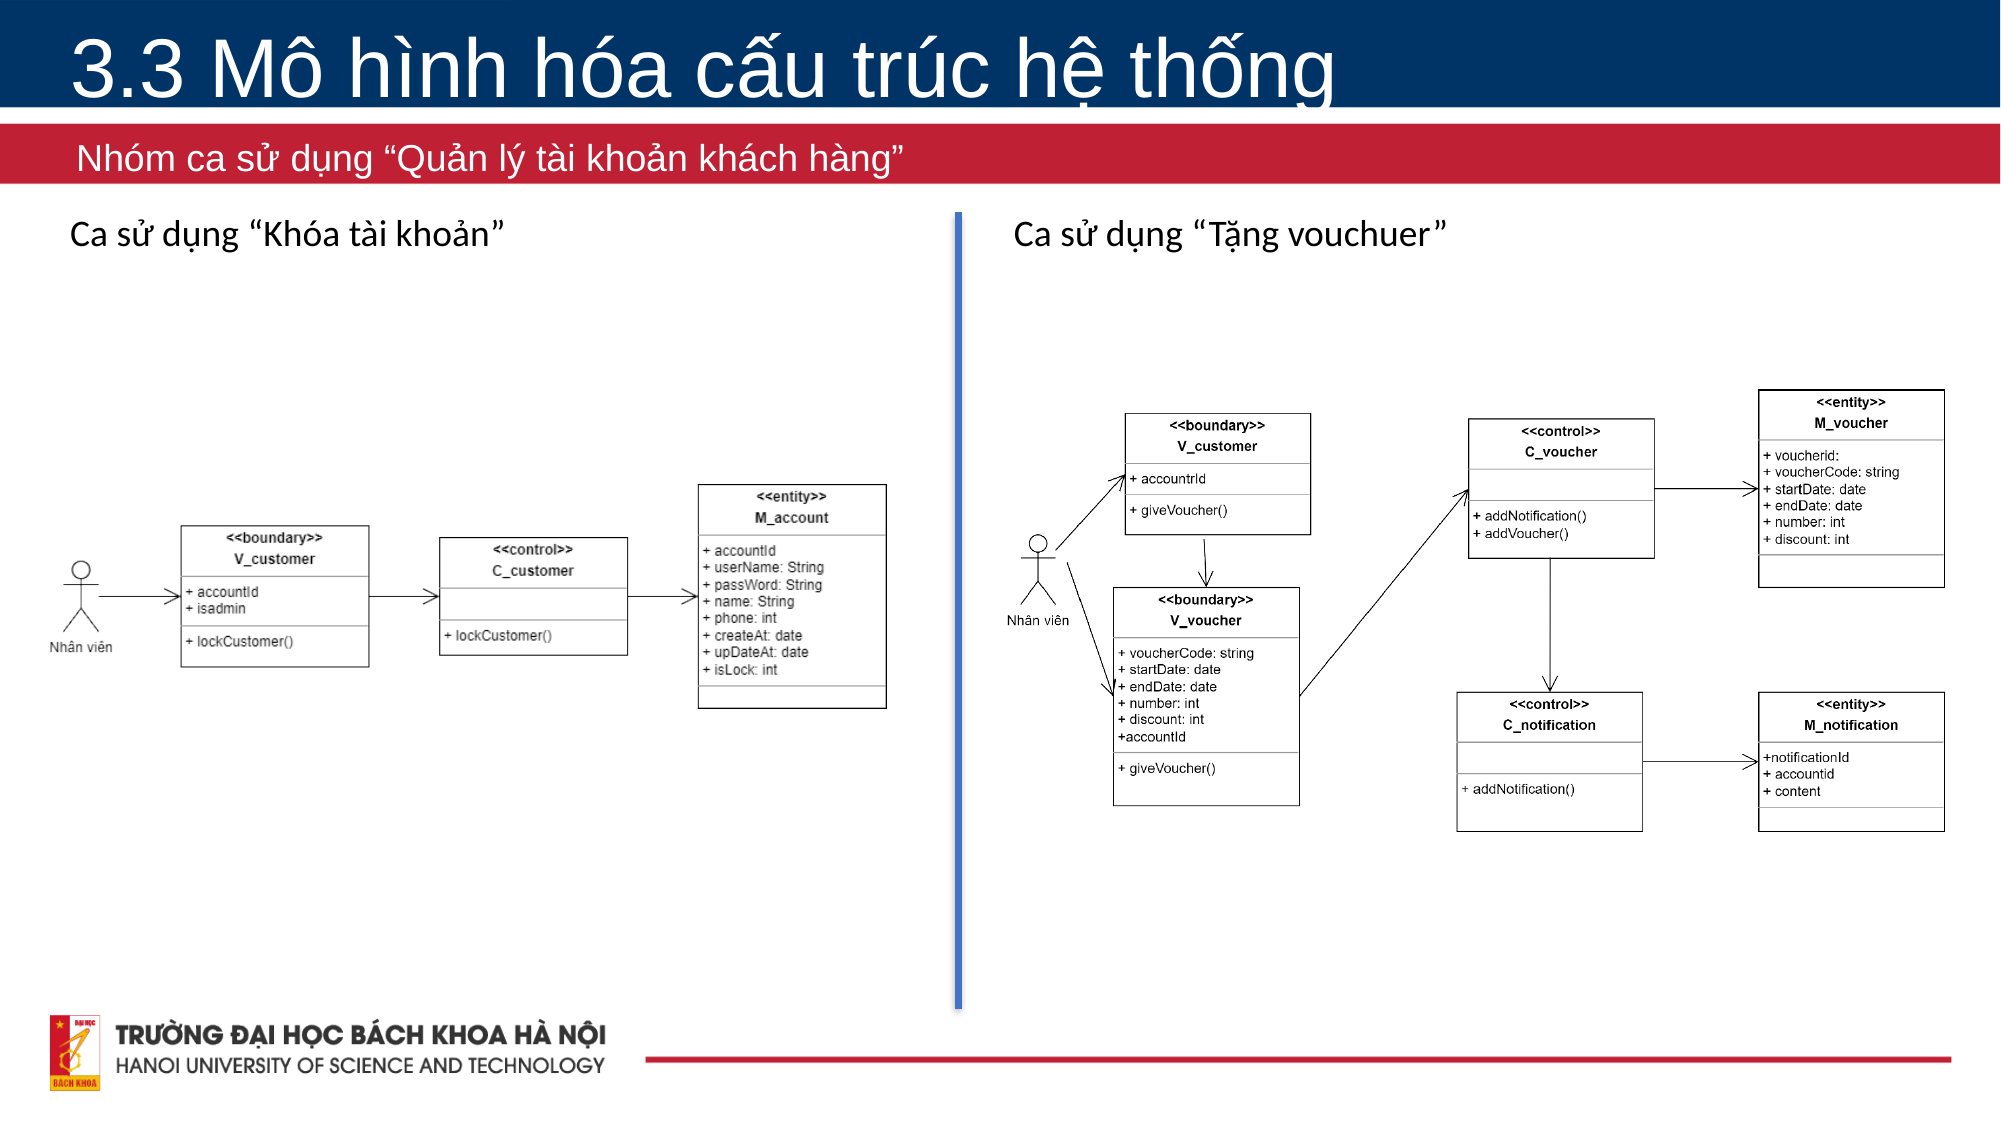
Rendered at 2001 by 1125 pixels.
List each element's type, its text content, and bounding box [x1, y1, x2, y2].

text_box Ca sử dụng “Khóa tài khoản” [55, 201, 889, 262]
text_box Nhóm ca sử dụng “Quản lý tài khoản khách hàng” [50, 126, 1796, 187]
picture [0, 0, 2001, 1125]
text_box 3.3 Mô hình hóa cấu trúc hệ thống [55, 18, 1945, 112]
text_box Ca sử dụng “Tặng vouchuer” [999, 201, 1833, 262]
